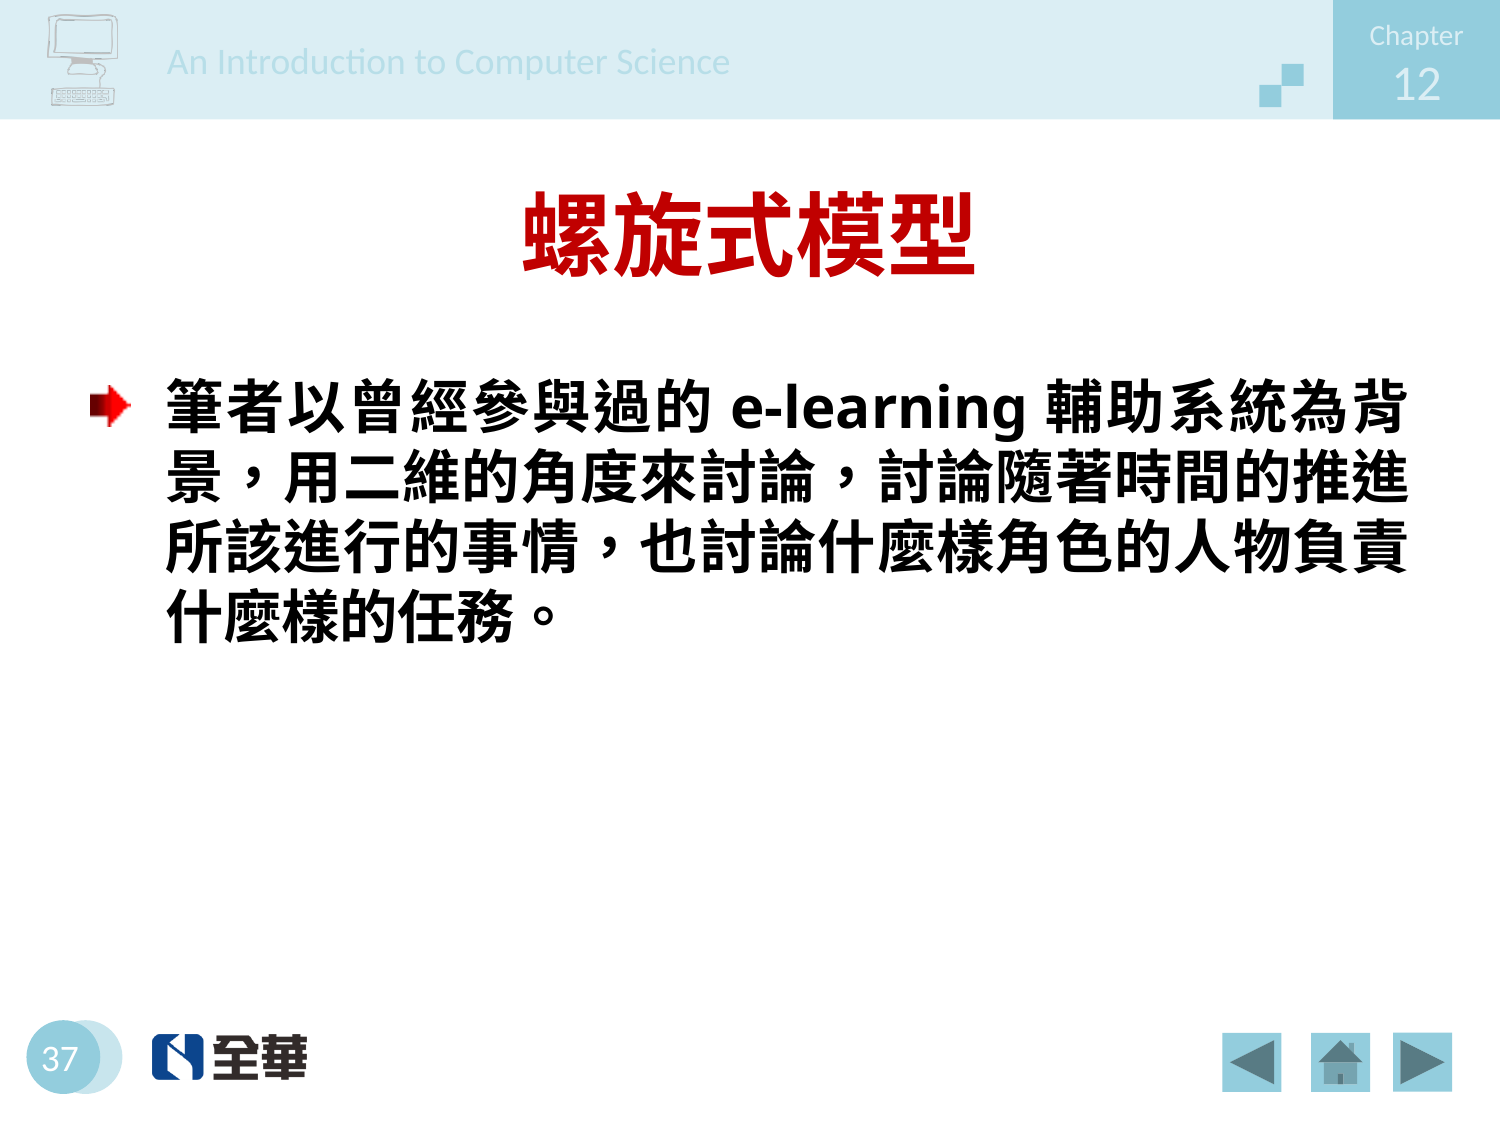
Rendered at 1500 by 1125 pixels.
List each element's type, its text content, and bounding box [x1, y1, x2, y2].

picture [90, 385, 131, 427]
picture [152, 1034, 307, 1080]
list 筆者以曾經參與過的e-learning輔助系統為背景，用二維的角度來討論，討論隨著時間的推進所該進行的事情，也討論什麼樣角色的人物負責什麼樣的任務。 [75, 363, 1425, 1005]
picture [47, 14, 118, 106]
title 螺旋式模型 [75, 138, 1425, 327]
